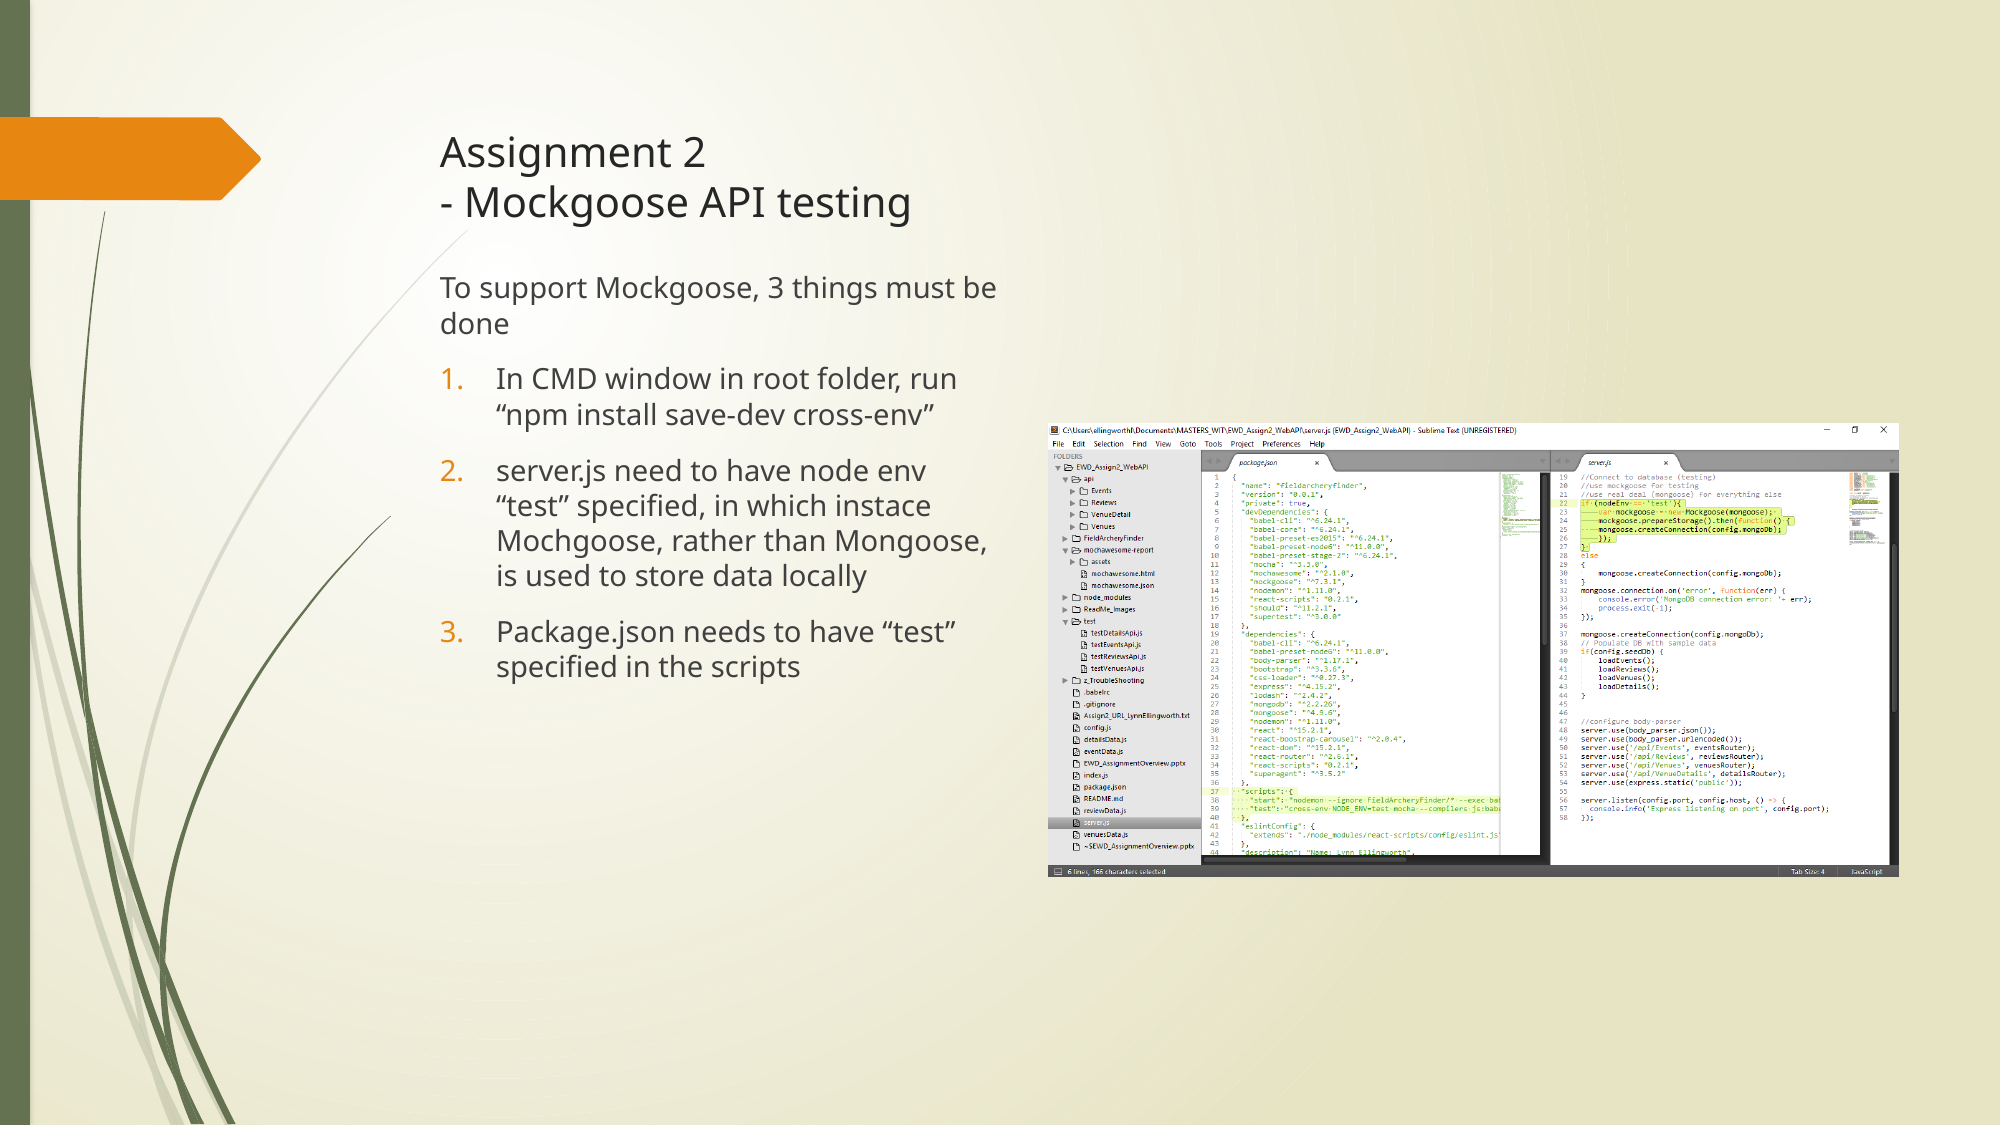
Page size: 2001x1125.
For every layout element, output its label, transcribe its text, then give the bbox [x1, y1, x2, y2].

list To support Mockgoose, 3 things must be done In CMD window in root folder, run “npm install save-dev cross-env” server.js need to have node env “test” specified, in which instace Mochgoose, rather than Mongoose, is used to store data locally Package.json needs to have “test” specified in the scripts [424, 262, 1021, 1039]
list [1047, 423, 1899, 878]
title Assignment 2 - Mockgoose API testing [424, 73, 1000, 234]
